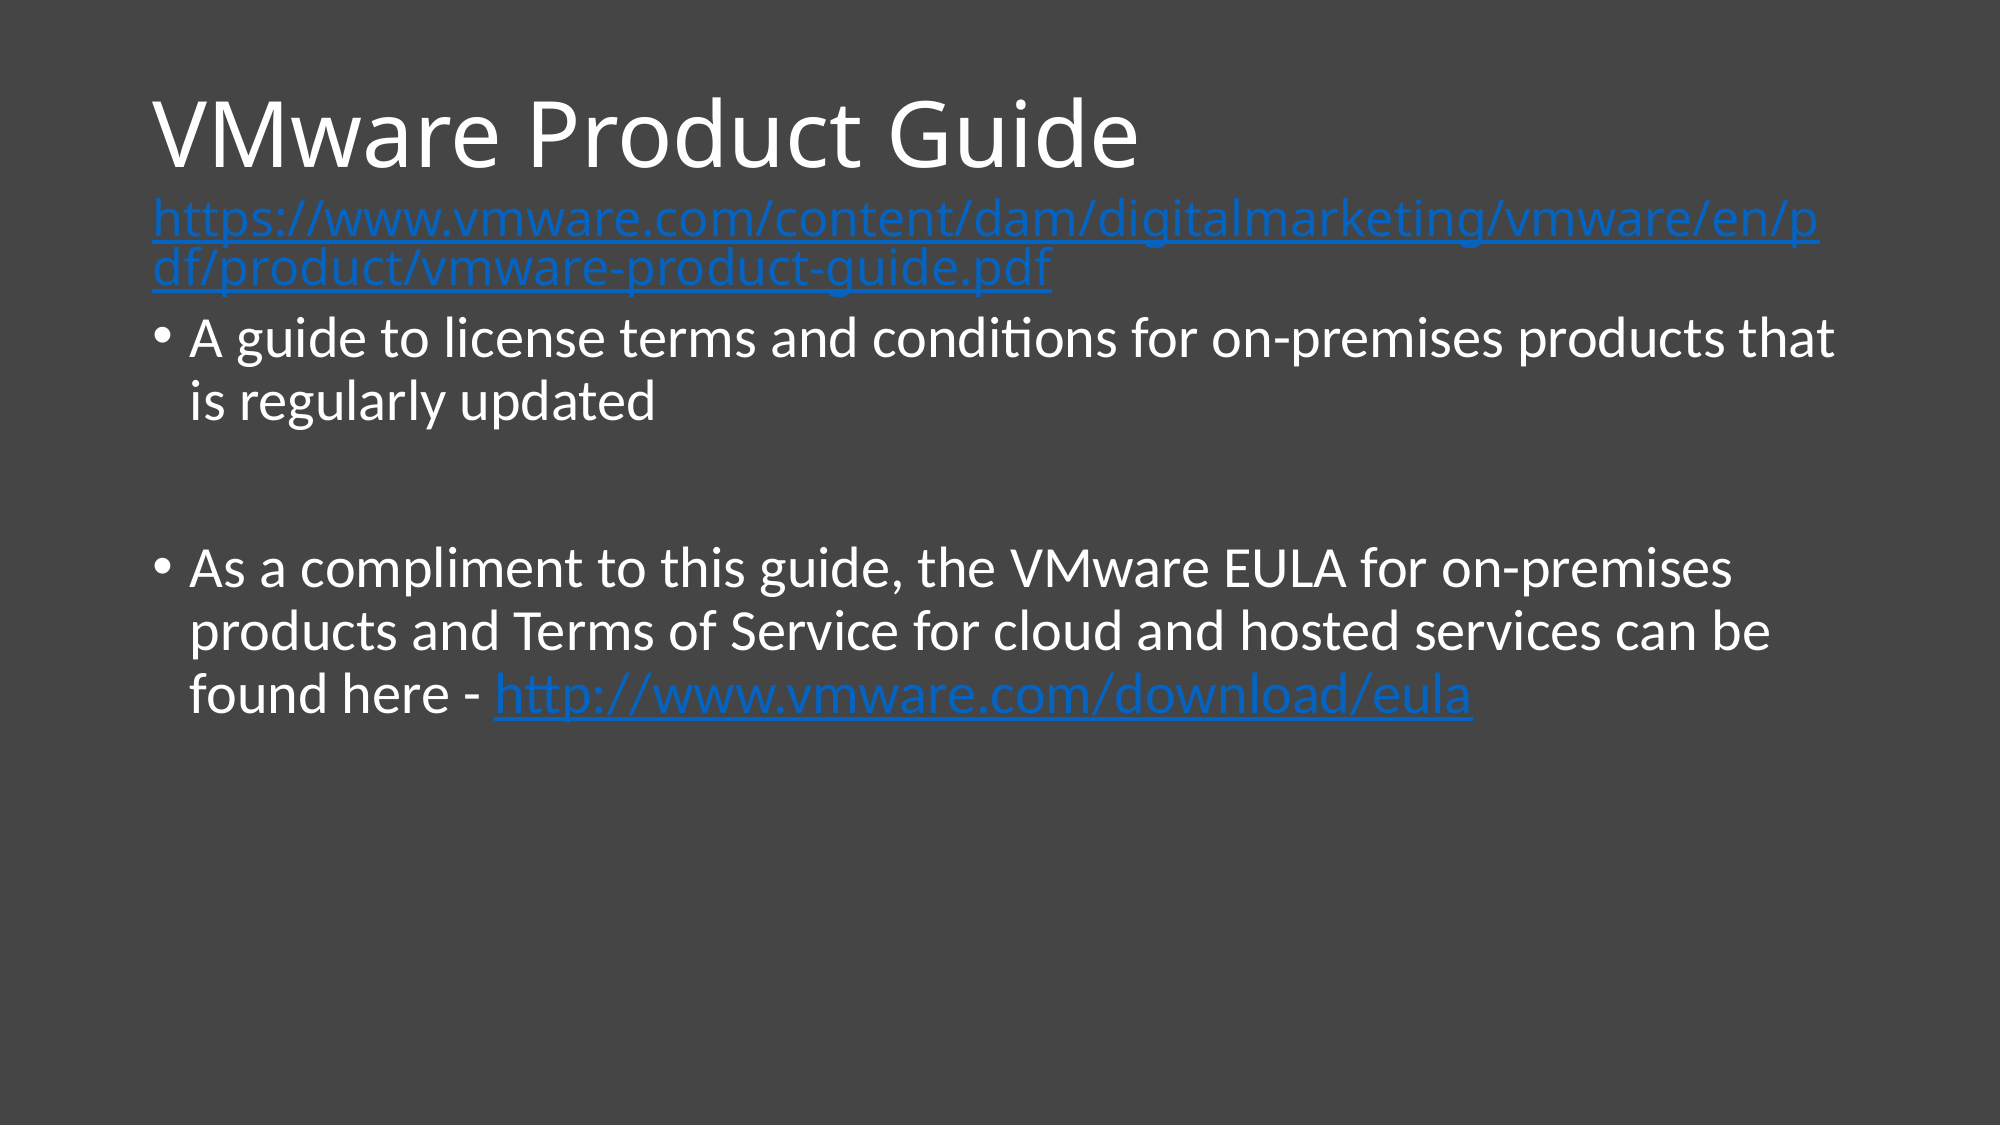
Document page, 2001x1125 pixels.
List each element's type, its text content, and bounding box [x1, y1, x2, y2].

title VMware Product Guide https://www.vmware.com/content/dam/digitalmarketing/vmware/en/pdf/product/vmware-product-guide.pdf [137, 59, 1863, 278]
list A guide to license terms and conditions for on-premises products that is regularly updated As a compliment to this guide, the VMware EULA for on-premises products and Terms of Service for cloud and hosted services can be found here - http://www.vmware.com/download/eula [137, 299, 1863, 1014]
